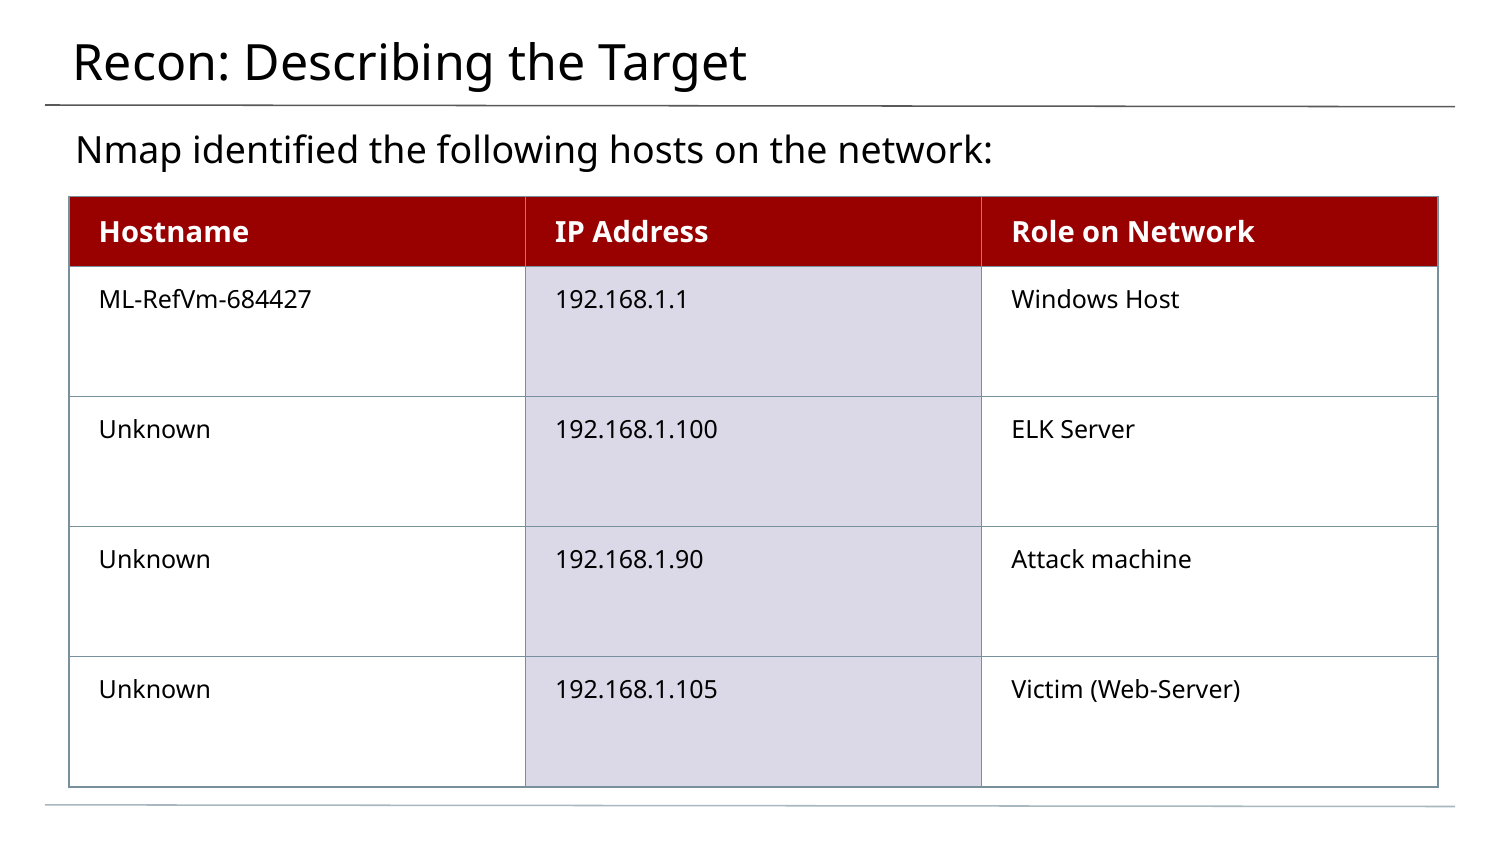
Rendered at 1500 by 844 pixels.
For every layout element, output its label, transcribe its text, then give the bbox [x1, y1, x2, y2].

table_header Role on Network [982, 197, 1437, 266]
subtitle Nmap identified the following hosts on the network: [0, 110, 1500, 171]
table_header IP Address [526, 197, 981, 266]
table_cell Windows Host [982, 267, 1437, 396]
table_cell ML-RefVm-684427 [70, 267, 525, 396]
table_header Hostname [70, 197, 525, 266]
table_cell 192.168.1.90 [526, 527, 981, 656]
table_cell Attack machine [982, 527, 1437, 656]
table_cell 192.168.1.1 [526, 267, 981, 396]
table_cell Unknown [70, 657, 525, 786]
table_cell ELK Server [982, 397, 1437, 526]
table_cell Unknown [70, 527, 525, 656]
table_cell 192.168.1.100 [526, 397, 981, 526]
title Recon: Describing the Target [0, 0, 1500, 88]
table_cell Unknown [70, 397, 525, 526]
table_cell 192.168.1.105 [526, 657, 981, 786]
table_cell Victim (Web-Server) [982, 657, 1437, 786]
